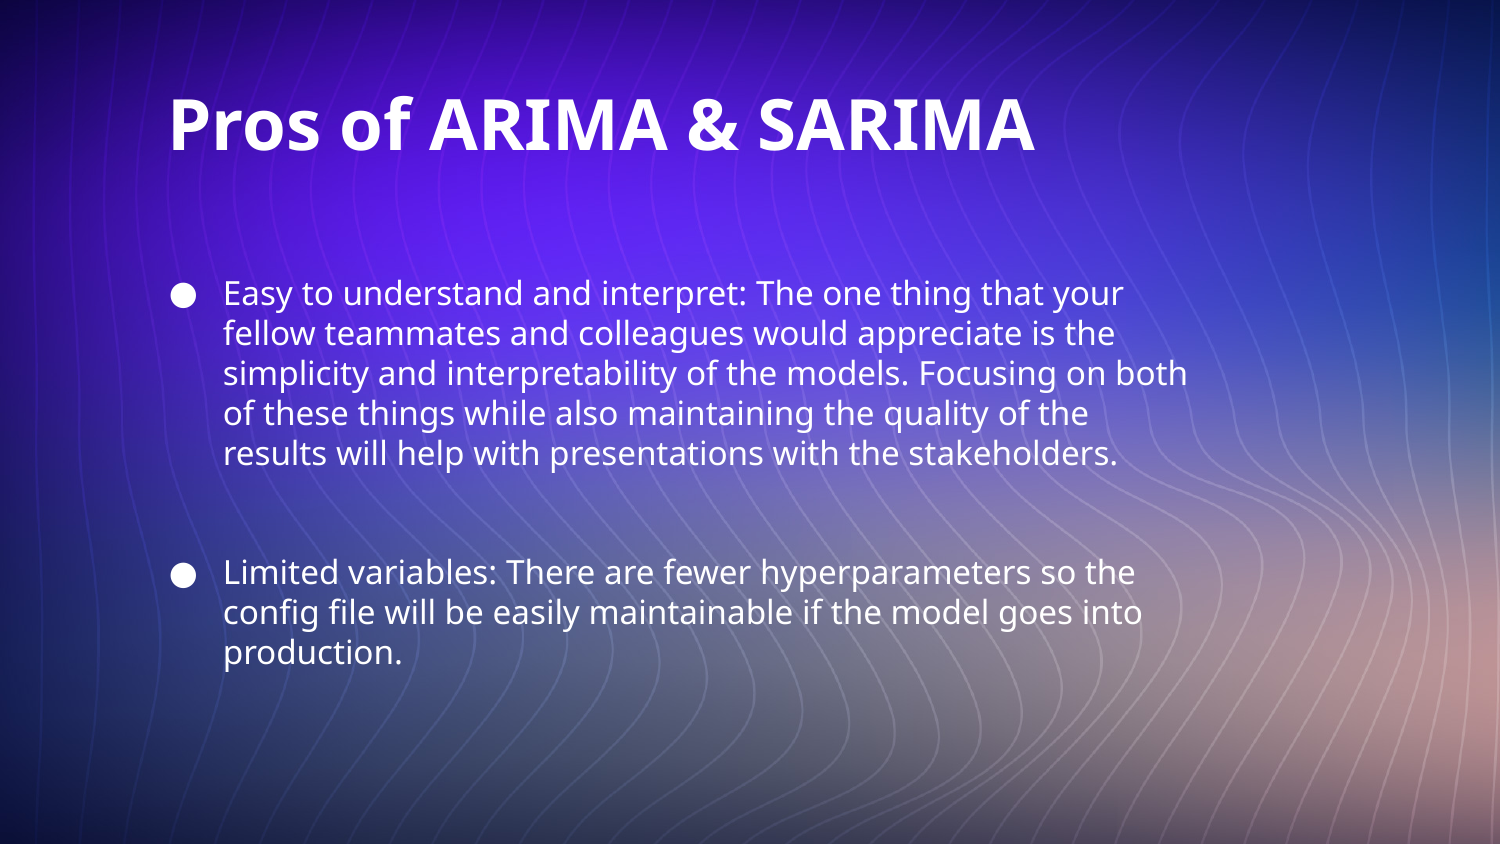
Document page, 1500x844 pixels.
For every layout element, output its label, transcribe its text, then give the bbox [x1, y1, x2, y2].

text_box Pros of ARIMA & SARIMA [152, 65, 1392, 180]
text_box Easy to understand and interpret: The one thing that your fellow teammates and colleagues would appreciate is the simplicity and interpretability of the models. Focusing on both of these things while also maintaining the quality of the results will help with presentations with the stakeholders. Limited variables: There are fewer hyperparameters so the config file will be easily maintainable if the model goes into production. [132, 217, 1217, 687]
picture [0, 0, 1500, 844]
